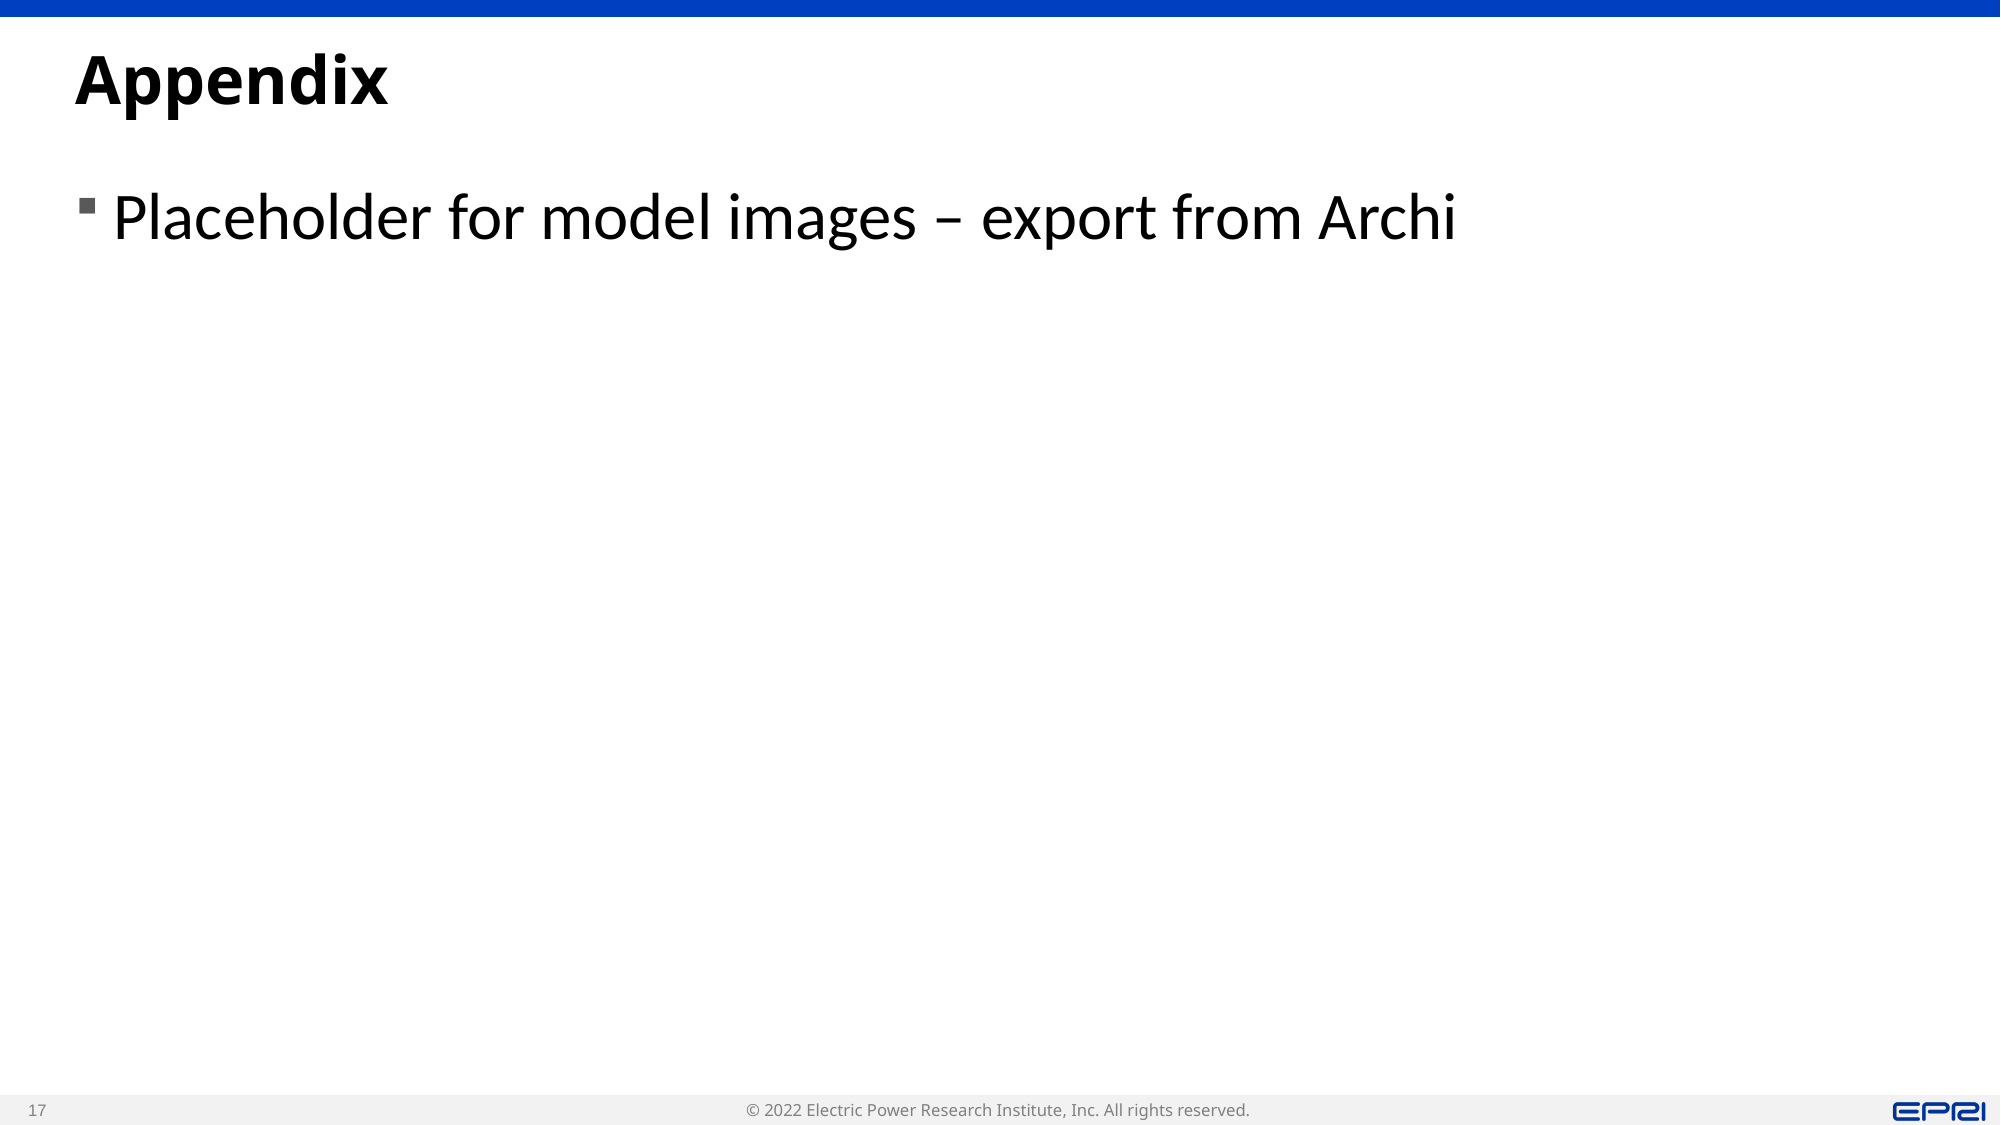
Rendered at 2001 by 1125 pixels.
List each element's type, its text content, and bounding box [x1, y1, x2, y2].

picture [1892, 1102, 1986, 1121]
title Appendix [59, 29, 1936, 151]
list Placeholder for model images – export from Archi [59, 164, 1936, 1051]
